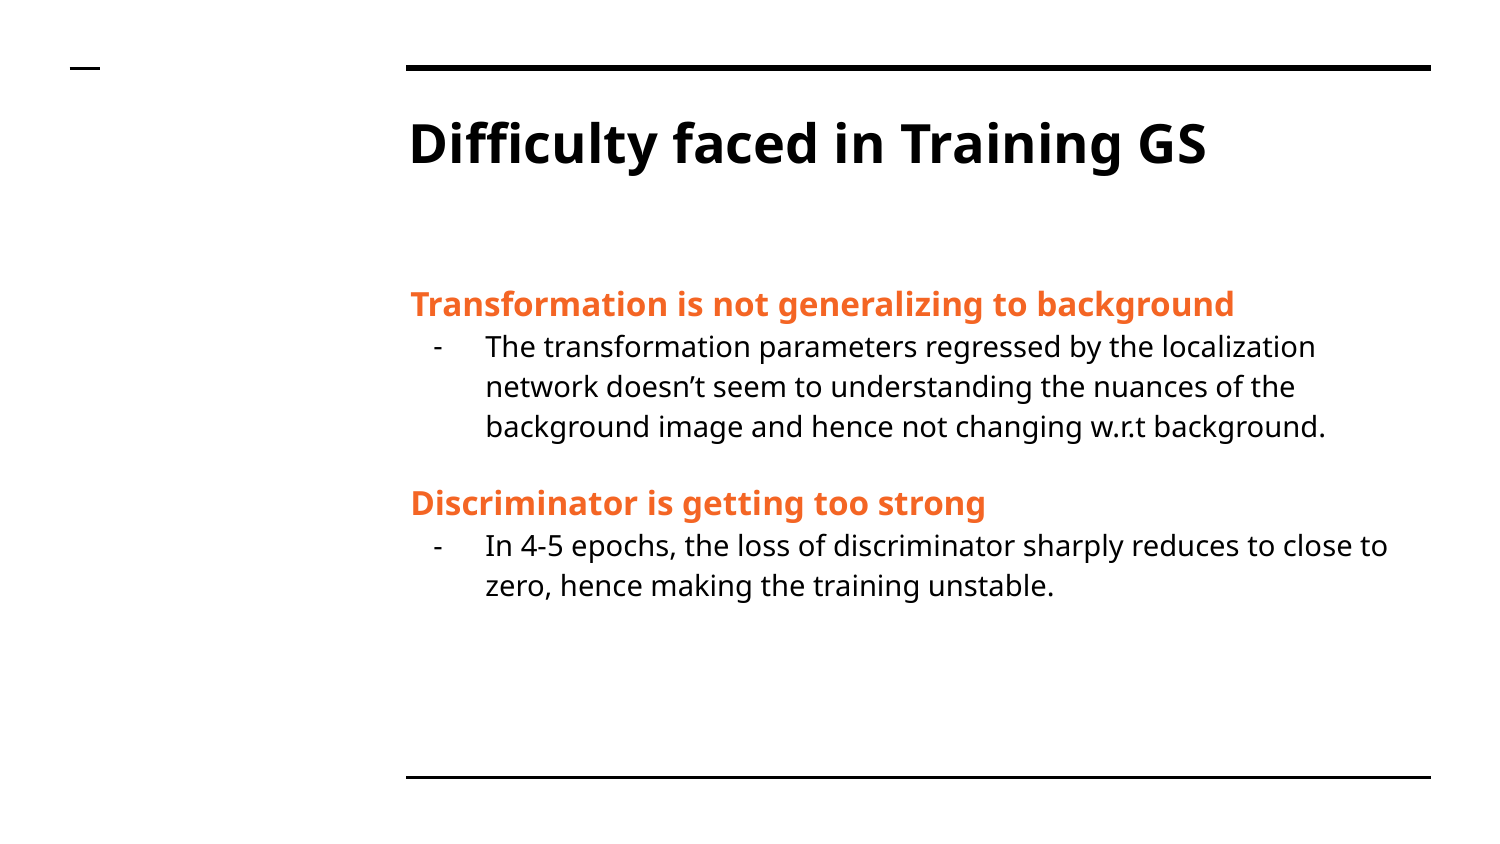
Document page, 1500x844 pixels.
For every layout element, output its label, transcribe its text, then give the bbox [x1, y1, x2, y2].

list Transformation is not generalizing to background The transformation parameters regressed by the localization network doesn’t seem to understanding the nuances of the background image and hence not changing w.r.t background. Discriminator is getting too strong In 4-5 epochs, the loss of discriminator sharply reduces to close to zero, hence making the training unstable. [395, 261, 1433, 755]
title Difficulty faced in Training GS [393, 94, 1431, 199]
